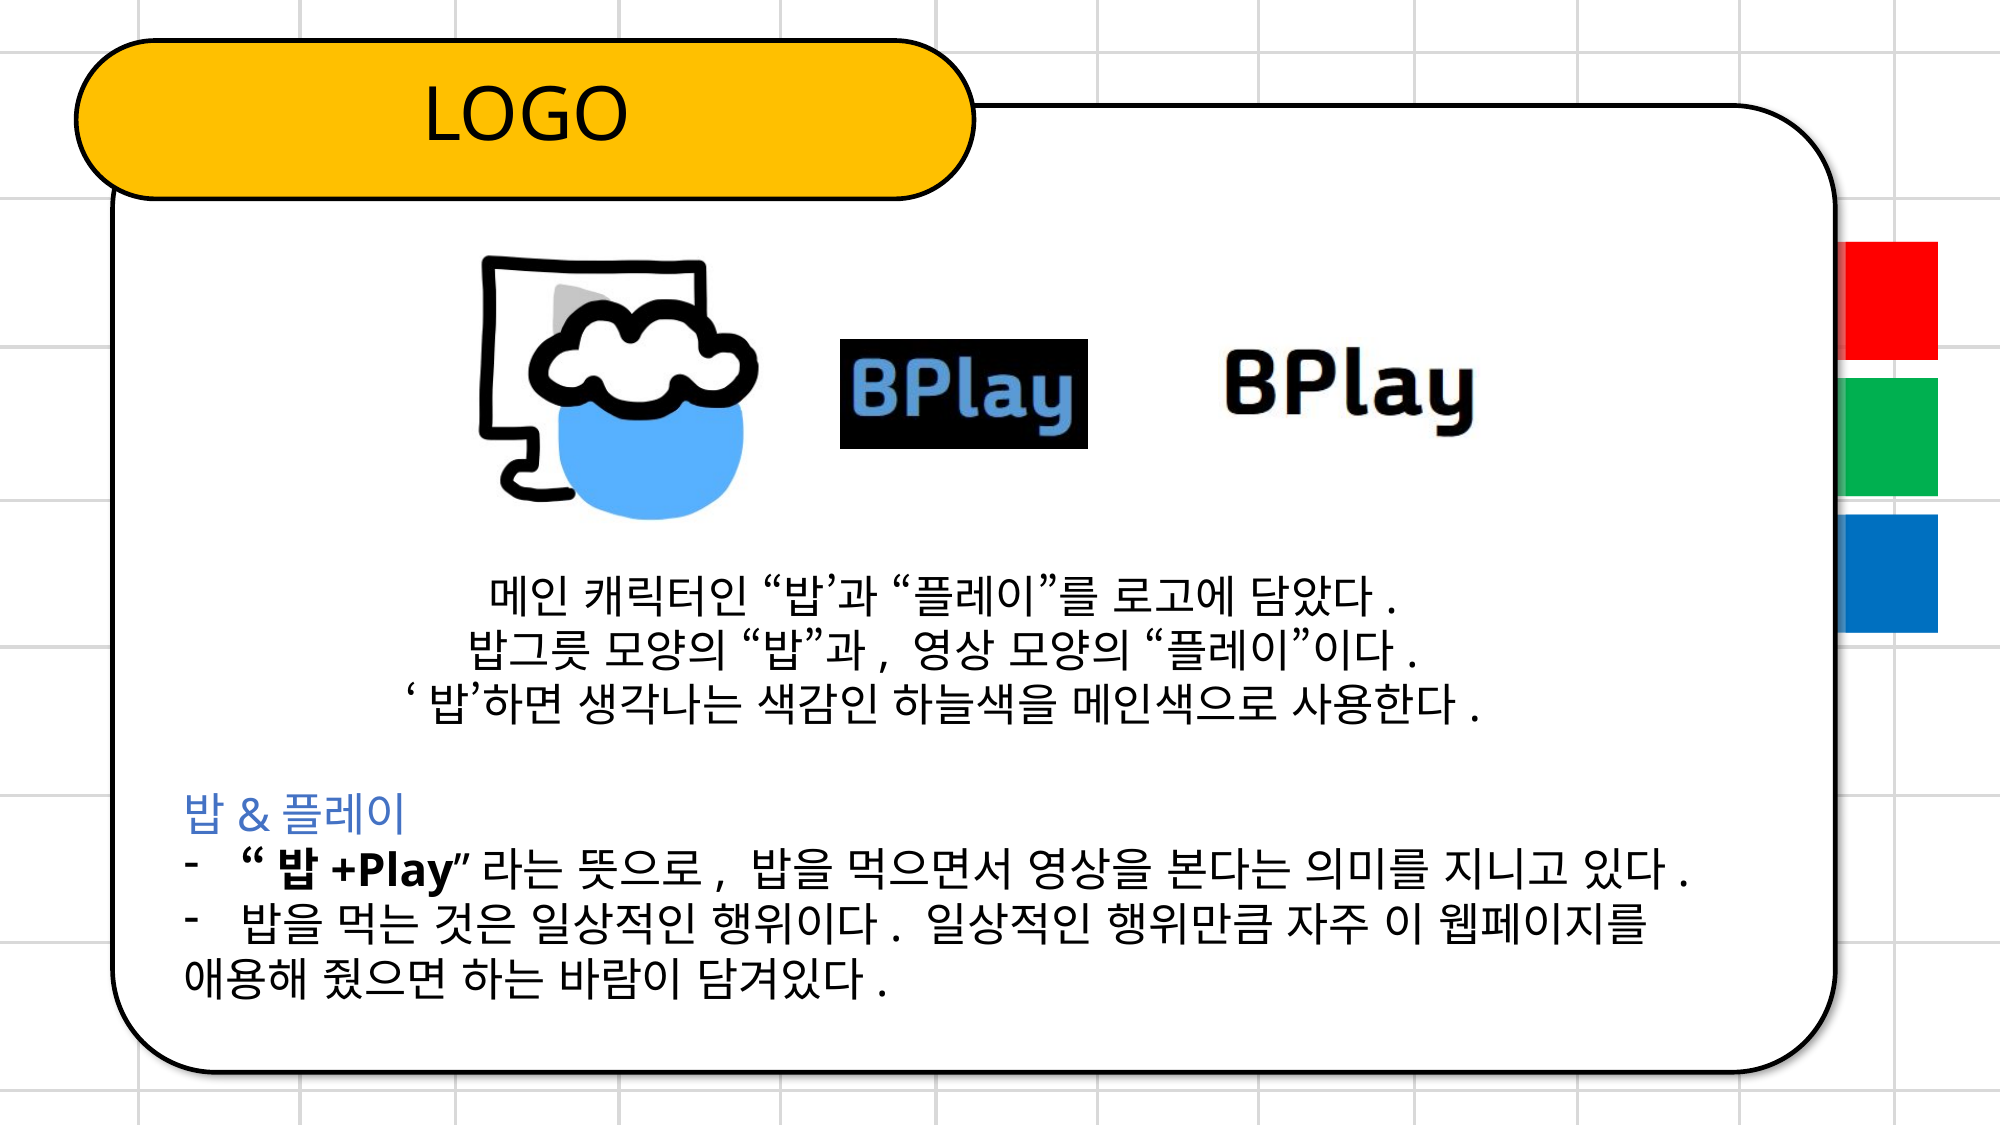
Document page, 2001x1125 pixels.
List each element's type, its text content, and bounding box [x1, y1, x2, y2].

picture [446, 222, 769, 551]
text_box 메인 캐릭터인 “밥’과 “플레이”를 로고에 담았다. 밥그릇 모양의 “밥”과, 영상 모양의 “플레이”이다. ‘밥’하면 생각나는 색감인 하늘색을 메인색으로 사용한다. 밥&플레이 “밥+Play”라는 뜻으로, 밥을 먹으면서 영상을 본다는 의미를 지니고 있다. 밥을 먹는 것은 일상적인 행위이다. 일상적인 행위만큼 자주 이 웹페이지를 애용해 줬으면 하는 바람이 담겨있다. [169, 561, 1717, 1013]
picture [1218, 337, 1487, 441]
text_box LOGO [407, 58, 647, 164]
text_box [75, 39, 976, 200]
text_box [1661, 514, 1938, 633]
text_box [111, 104, 1837, 1074]
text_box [1661, 241, 1938, 360]
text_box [1661, 378, 1938, 497]
picture [840, 339, 1089, 449]
